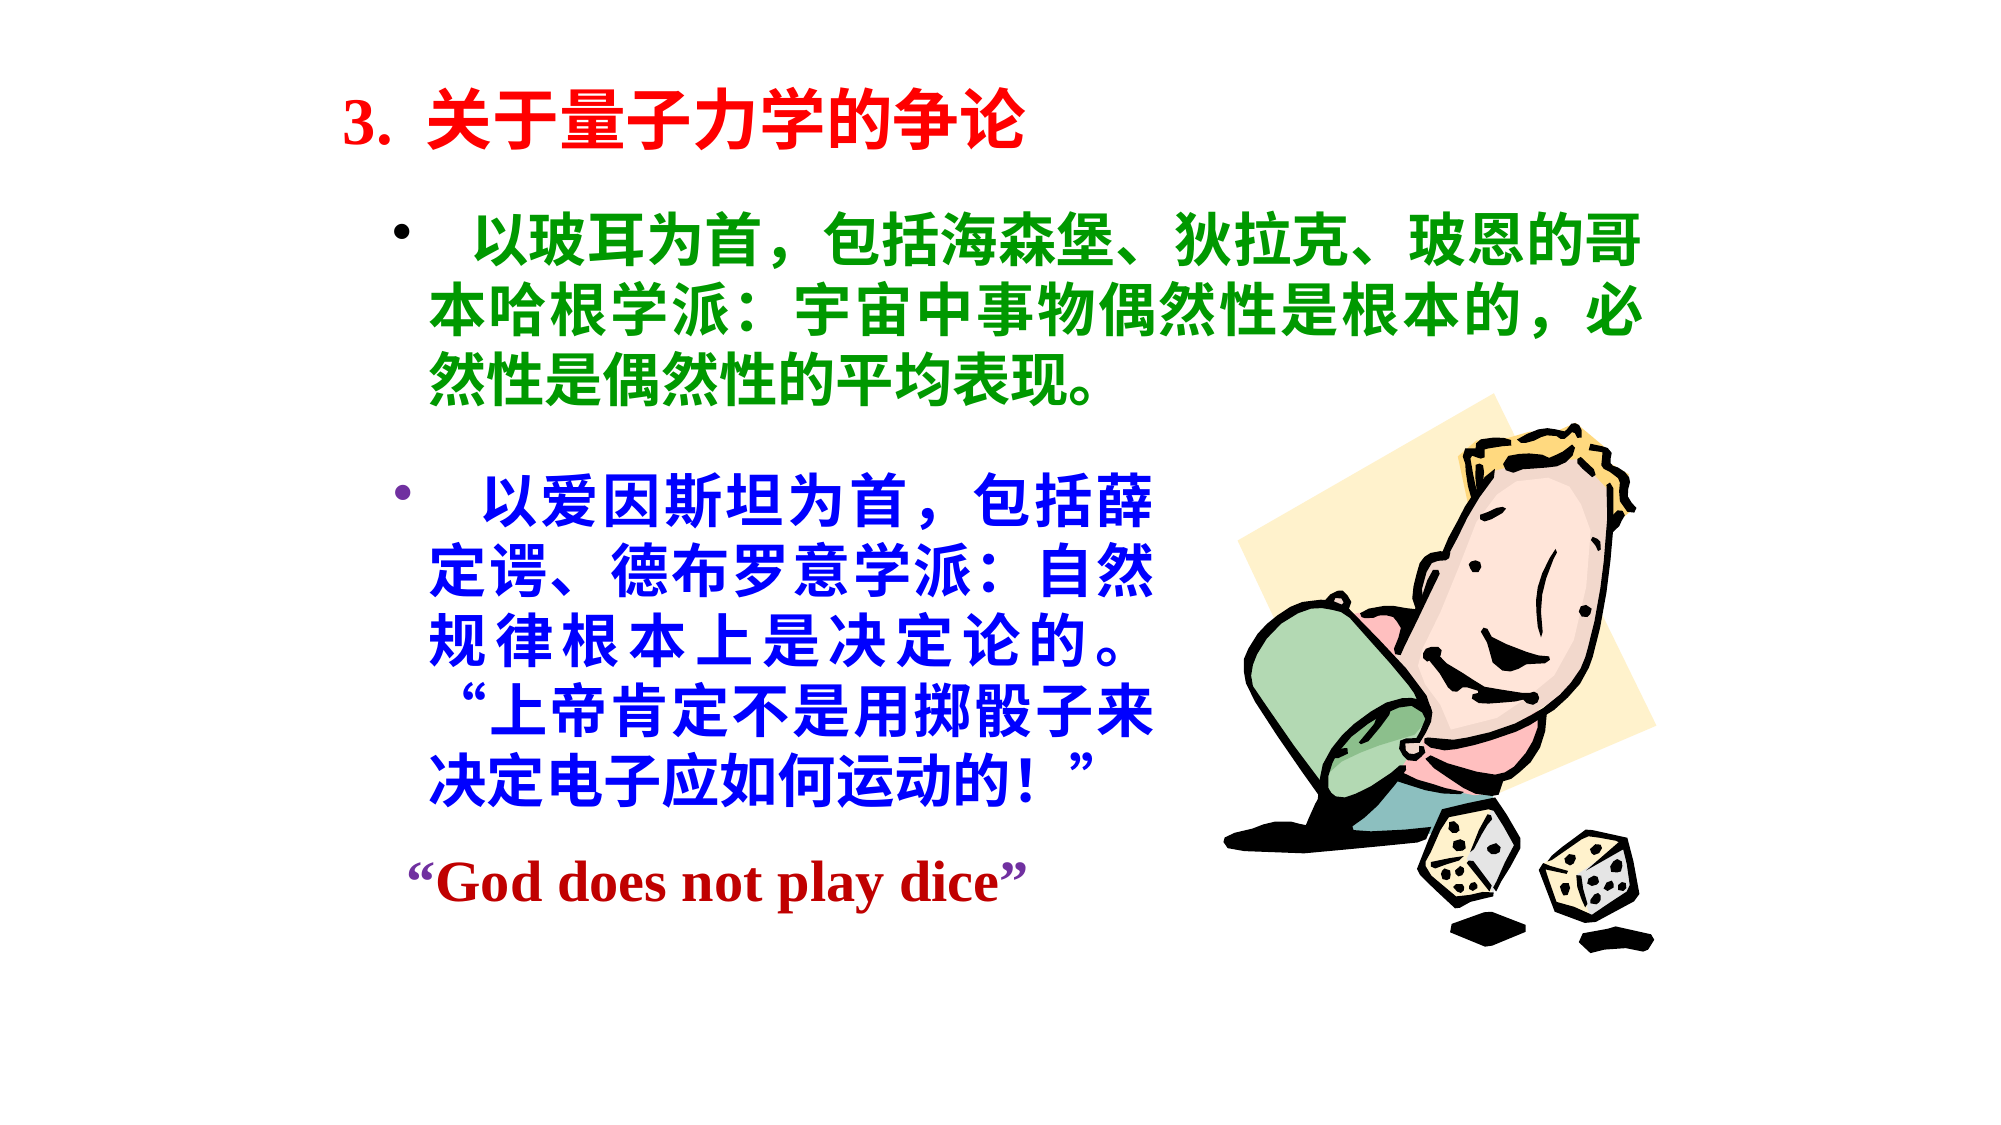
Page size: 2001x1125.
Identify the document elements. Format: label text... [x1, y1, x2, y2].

text_box 以玻耳为首，包括海森堡、狄拉克、玻恩的哥本哈根学派：宇宙中事物偶然性是根本的，必然性是偶然性的平均表现。 [377, 196, 1658, 421]
text_box 3. 关于量子力学的争论 [328, 70, 1042, 165]
picture [1223, 388, 1662, 959]
text_box 以爱因斯坦为首，包括薛定谔、德布罗意学派：自然规律根本上是决定论的。“上帝肯定不是用掷骰子来决定电子应如何运动的！” “God does not play dice” [378, 456, 1169, 921]
